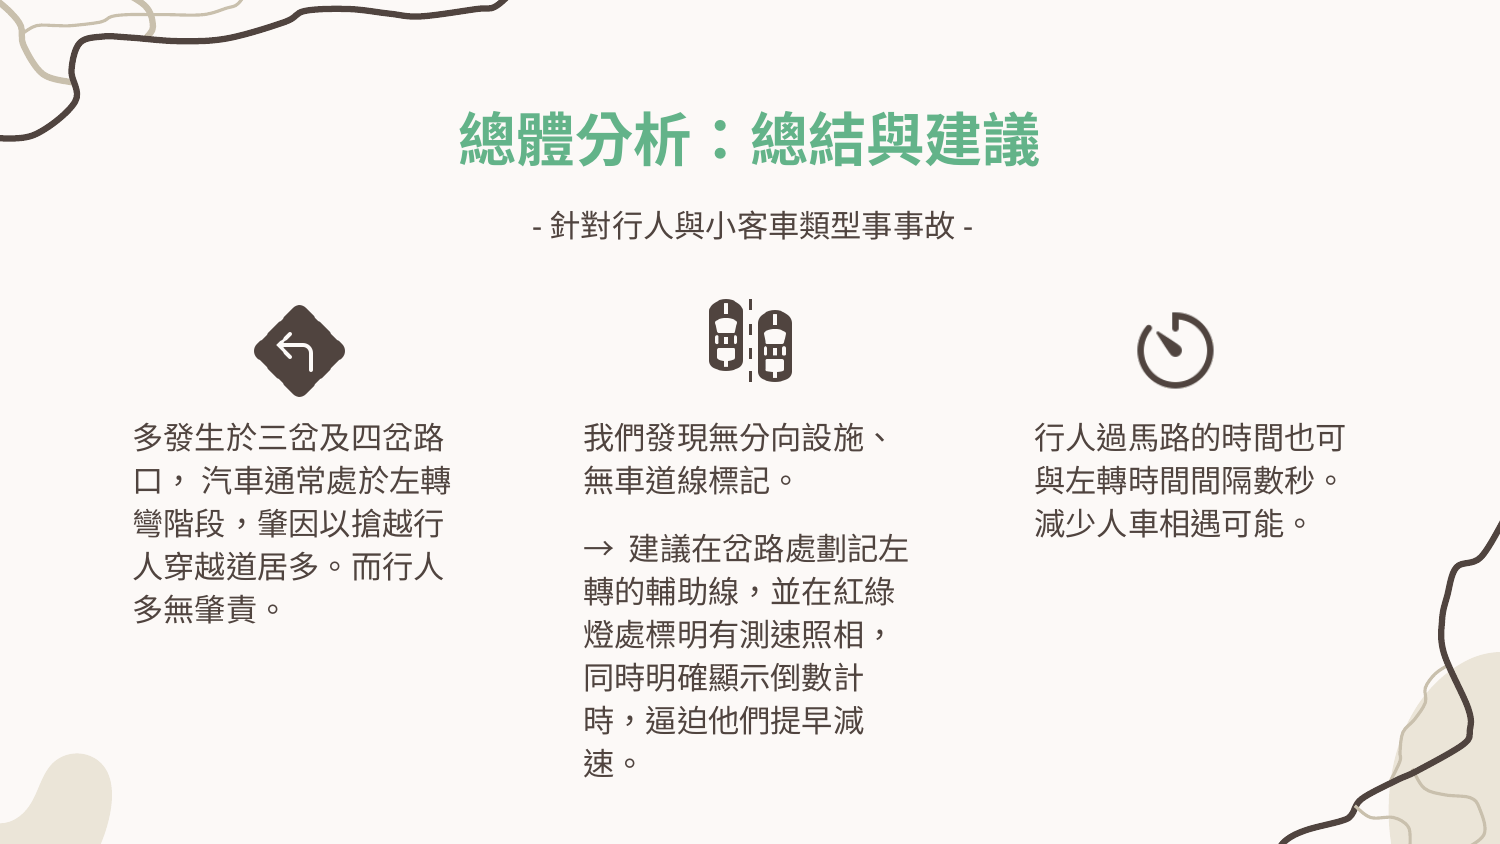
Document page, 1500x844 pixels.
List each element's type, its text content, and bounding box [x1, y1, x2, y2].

picture [251, 303, 346, 398]
title 多發生於三岔及四岔路口， 汽車通常處於左轉彎階段，肇因以搶越行人穿越道居多。而行人多無肇責。 [117, 397, 481, 643]
title 我們發現無分向設施、無車道線標記。 → 建議在岔路處劃記左轉的輔助線，並在紅綠燈處標明有測速照相，同時明確顯示倒數計時，逼迫他們提早減速。 [568, 397, 932, 844]
title 行人過馬路的時間也可與左轉時間間隔數秒。減少人車相遇可能。 [1019, 397, 1383, 625]
title 總體分析：總結與建議 [124, 91, 1376, 186]
picture [1128, 303, 1223, 398]
text_box -針對行人與小客車類型事事故- [439, 185, 1066, 259]
picture [702, 292, 797, 387]
